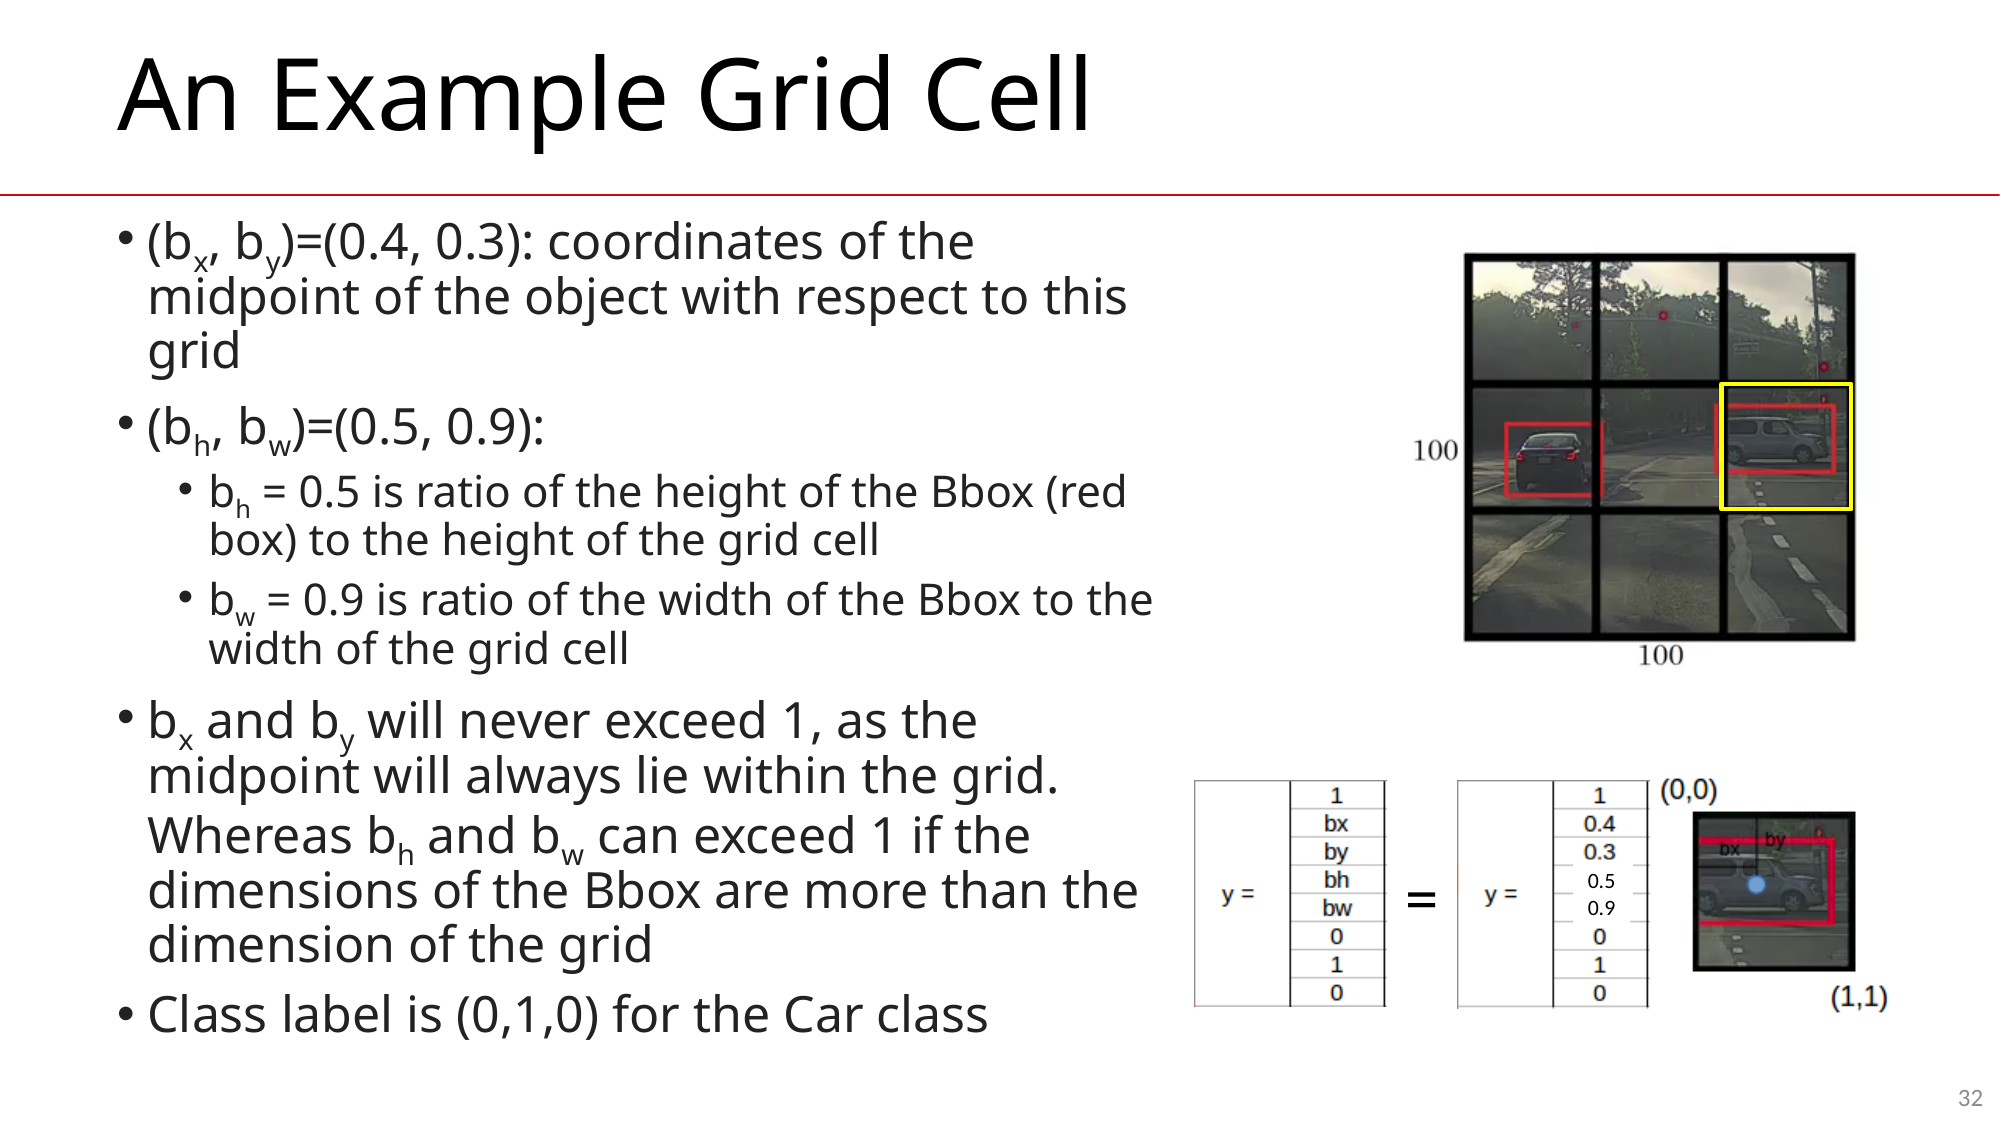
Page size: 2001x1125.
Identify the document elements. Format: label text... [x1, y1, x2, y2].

text_box = [1390, 847, 1454, 942]
picture [1653, 768, 1898, 1022]
picture [1457, 780, 1650, 1009]
list (bx, by)=(0.4, 0.3): coordinates of the midpoint of the object with respect to this grid (bh, bw)=(0.5, 0.9): bh = 0.5 is ratio of the height of the Bbox (red box) to the height of the grid cell bw = 0.9 is ratio of the width of the Bbox to the width of the grid cell bx and by will never exceed 1, as the midpoint will always lie within the grid. Whereas bh and bw can exceed 1 if the dimensions of the Bbox are more than the dimension of the grid Class label is (0,1,0) for the Car class [102, 203, 1196, 1056]
title An Example Grid Cell [102, 10, 1899, 186]
slide_number 32 [1548, 1066, 1999, 1125]
picture [1389, 230, 1886, 679]
picture [1194, 780, 1387, 1007]
